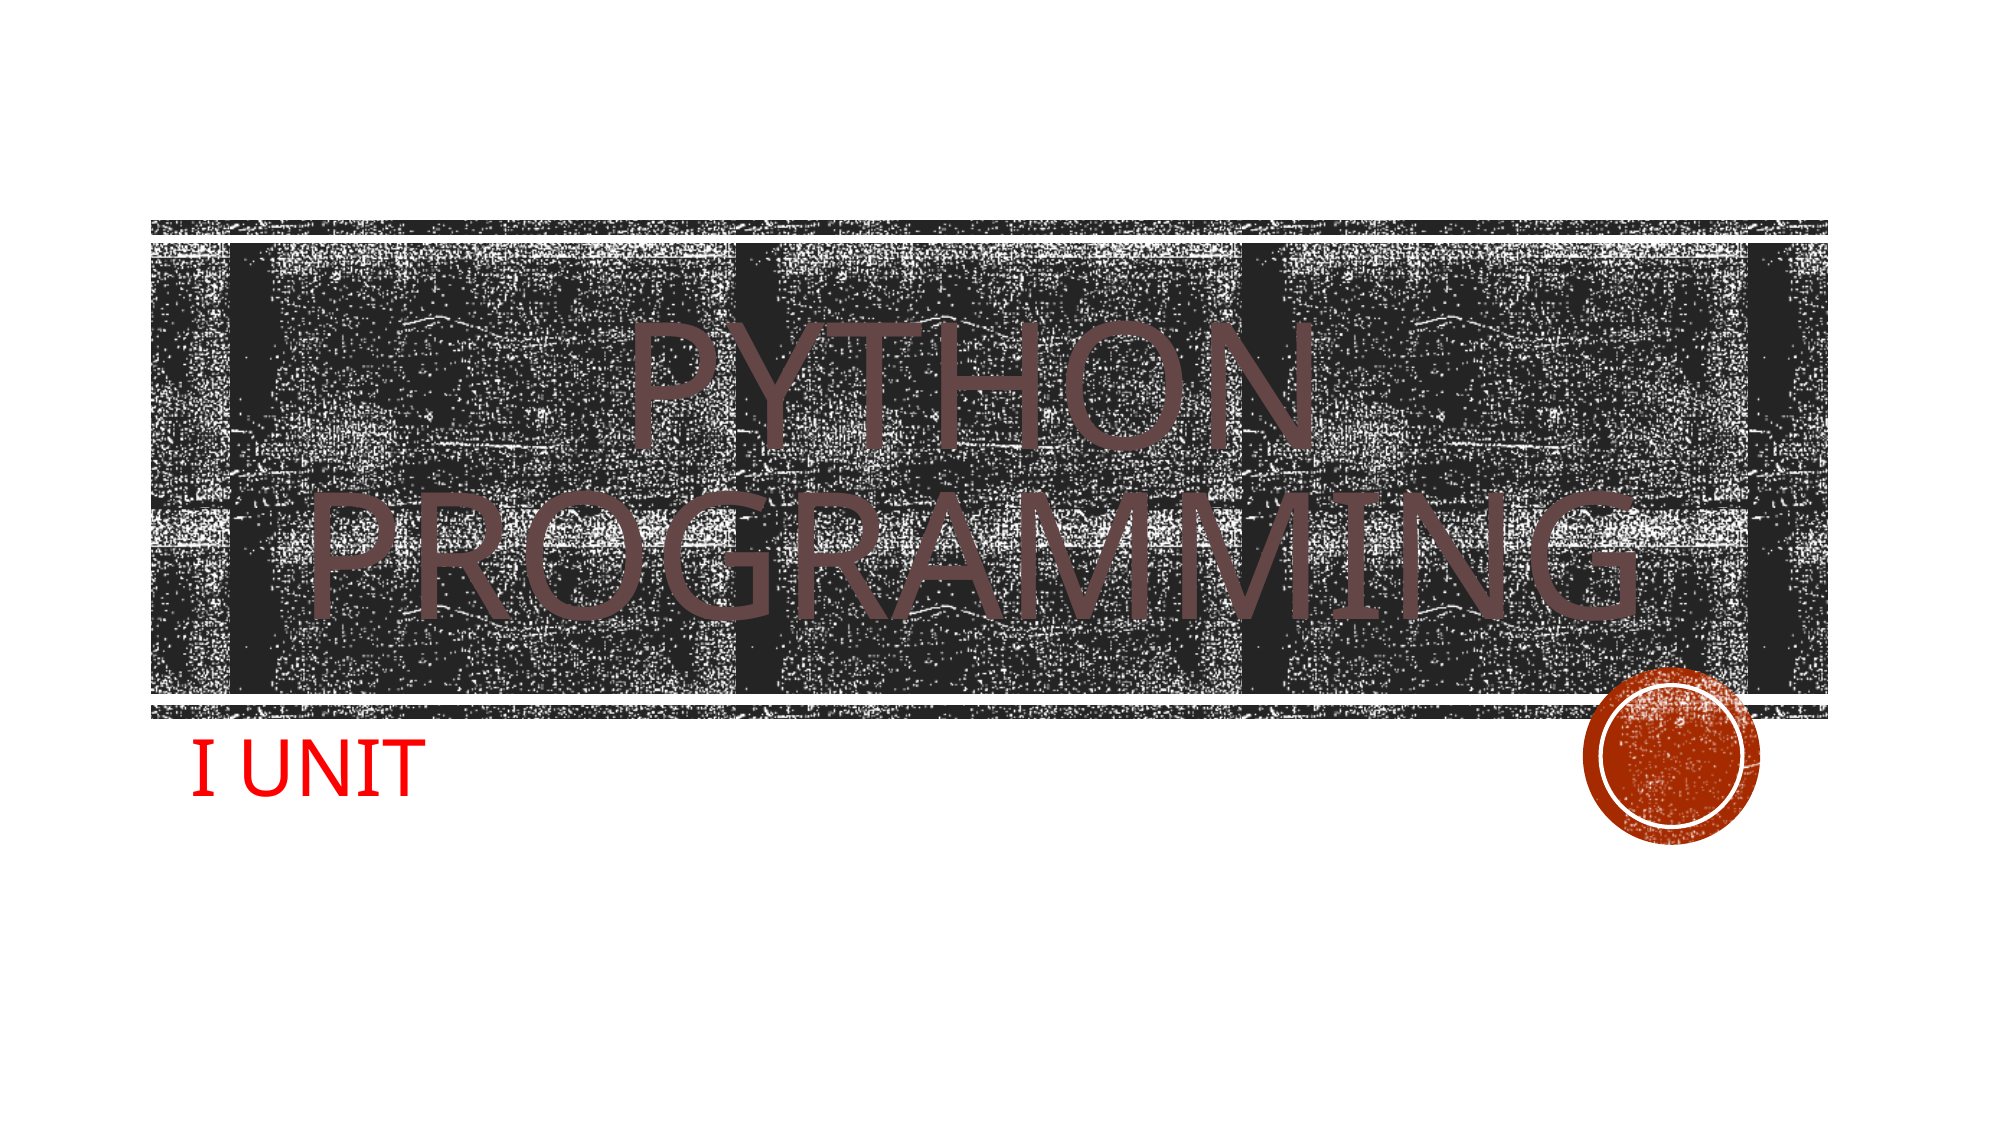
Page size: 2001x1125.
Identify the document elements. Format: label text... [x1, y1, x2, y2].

subtitle I UNIT [175, 720, 1470, 896]
title Python Programming [172, 234, 1775, 733]
